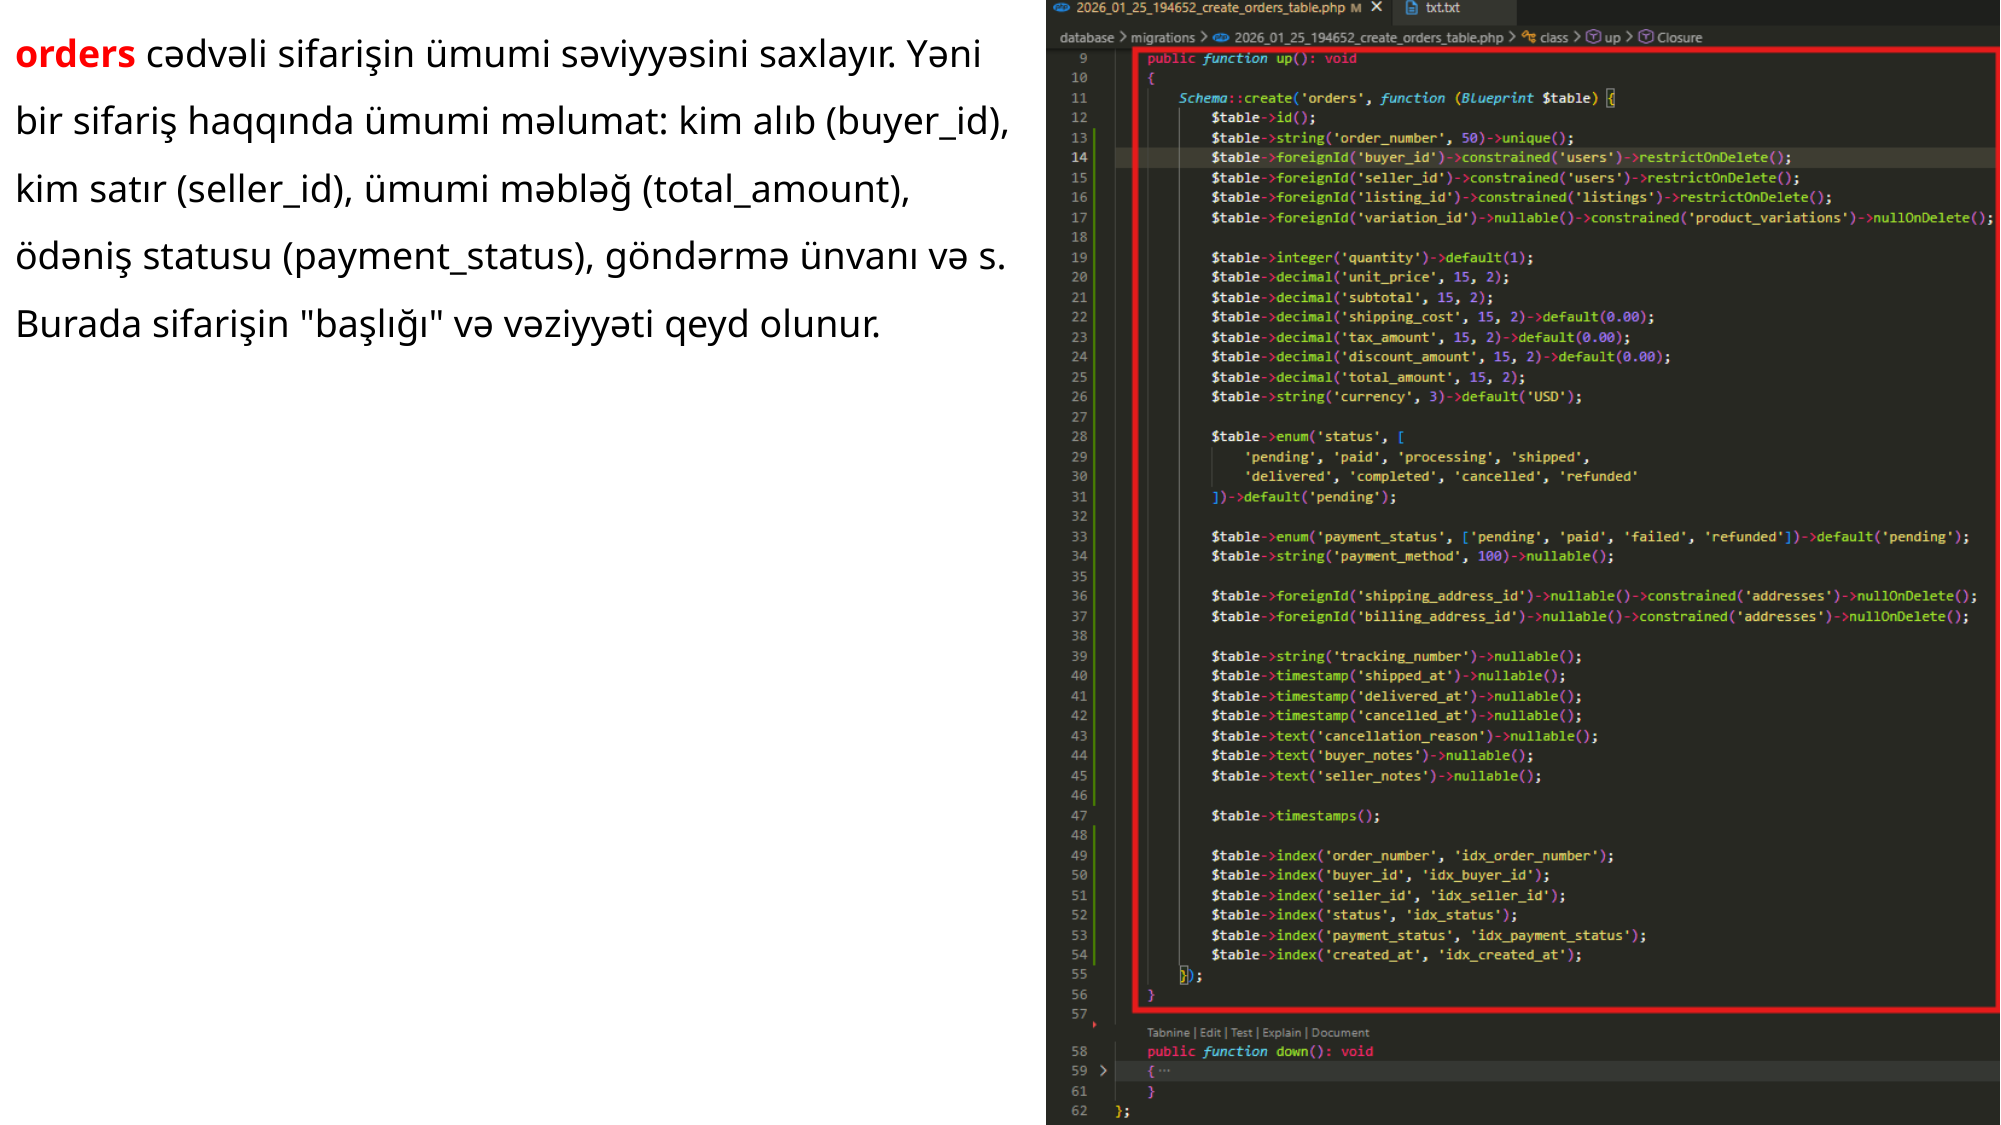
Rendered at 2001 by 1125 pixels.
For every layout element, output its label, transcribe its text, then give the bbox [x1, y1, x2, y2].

text_box orders cədvəli sifarişin ümumi səviyyəsini saxlayır. Yəni bir sifariş haqqında ümumi məlumat: kim alıb (buyer_id), kim satır (seller_id), ümumi məbləğ (total_amount), ödəniş statusu (payment_status), göndərmə ünvanı və s. Burada sifarişin "başlığı" və vəziyyəti qeyd olunur. [0, 0, 1045, 353]
picture [1045, 0, 2000, 1125]
